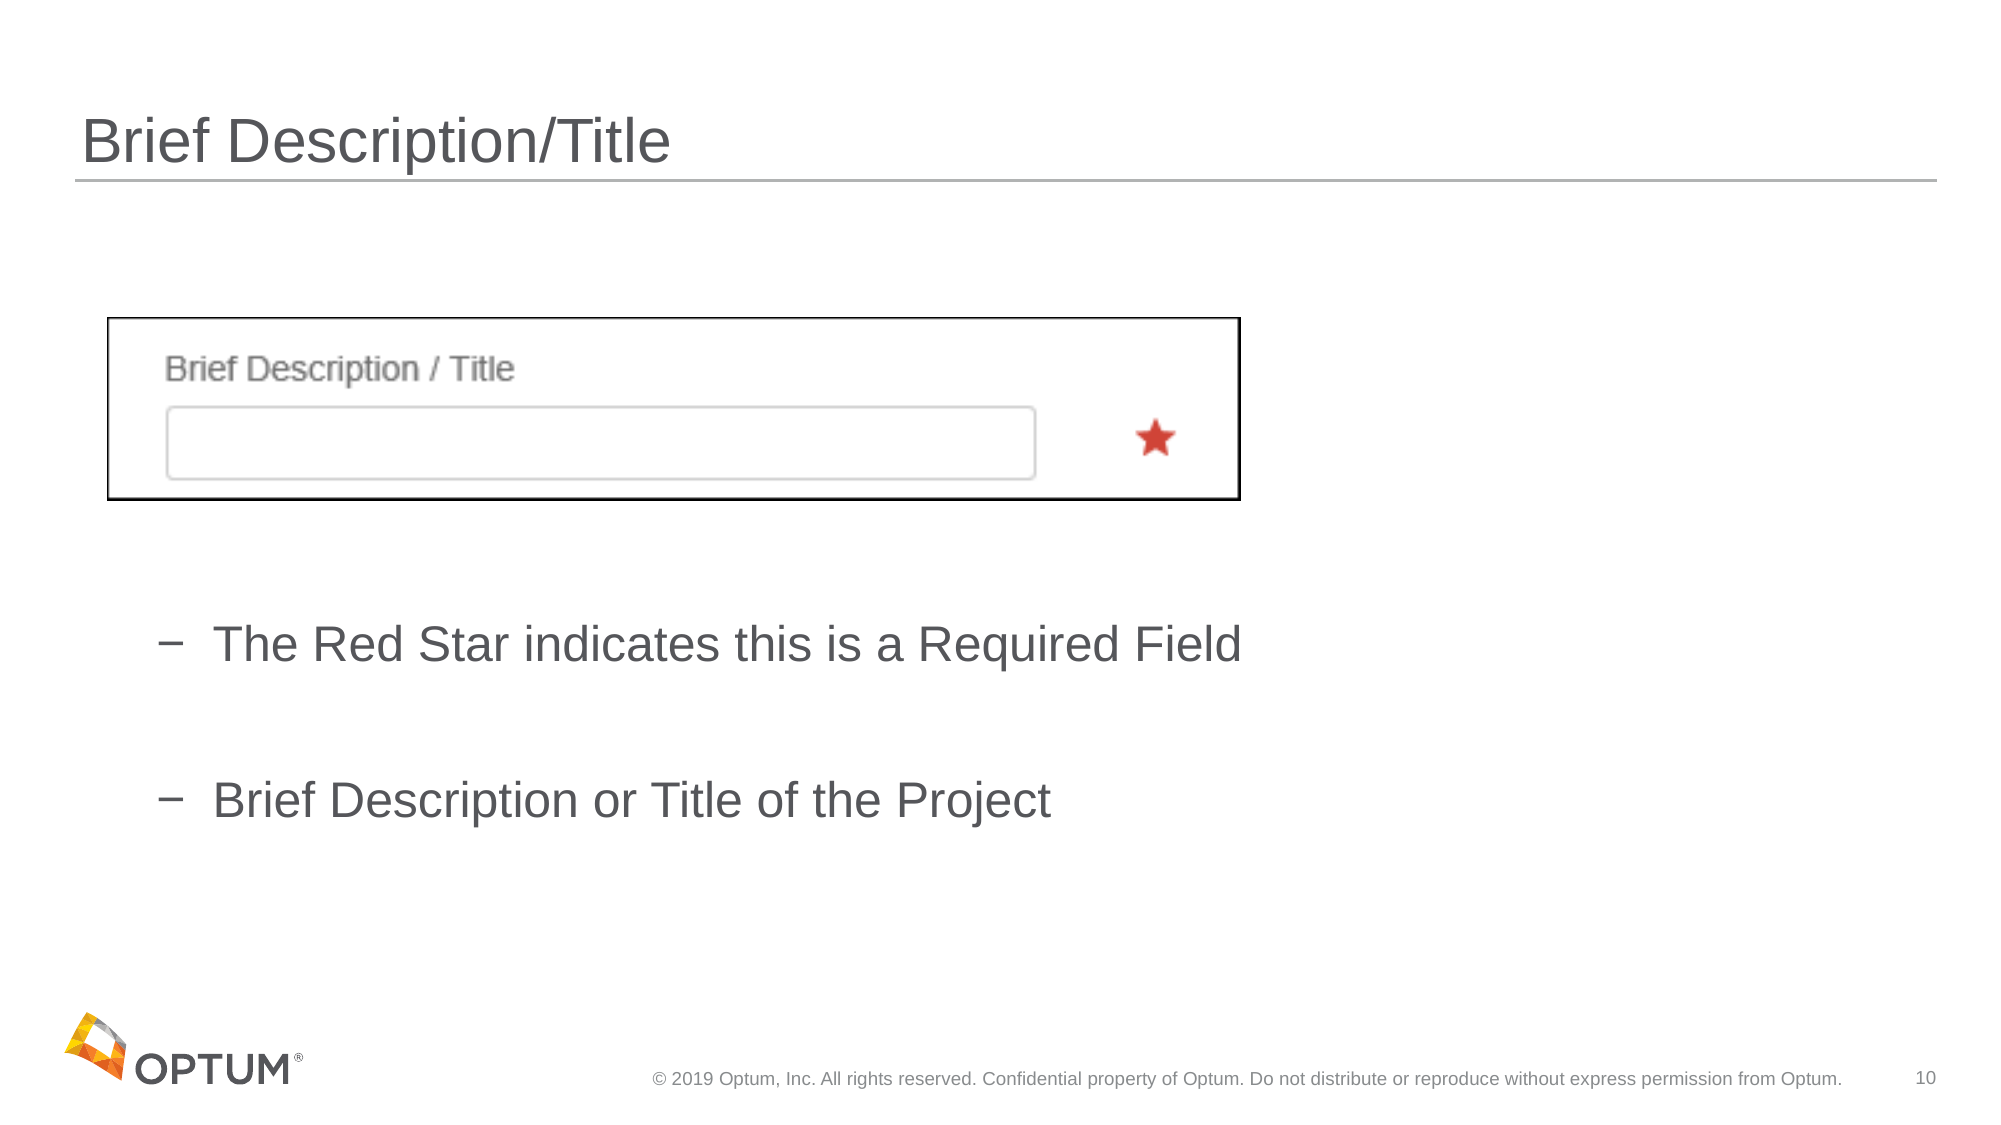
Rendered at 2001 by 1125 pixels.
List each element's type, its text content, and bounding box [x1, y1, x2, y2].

picture [107, 317, 1241, 501]
title Brief Description/Title [81, 0, 1938, 177]
footer © 2019 Optum, Inc. All rights reserved. Confidential property of Optum. Do not distribute or reproduce without express permission from Optum. [500, 1052, 1842, 1104]
slide_number 10 [1848, 1057, 1937, 1096]
list The Red Star indicates this is a Required Field Brief Description or Title of the Project [81, 299, 1938, 968]
